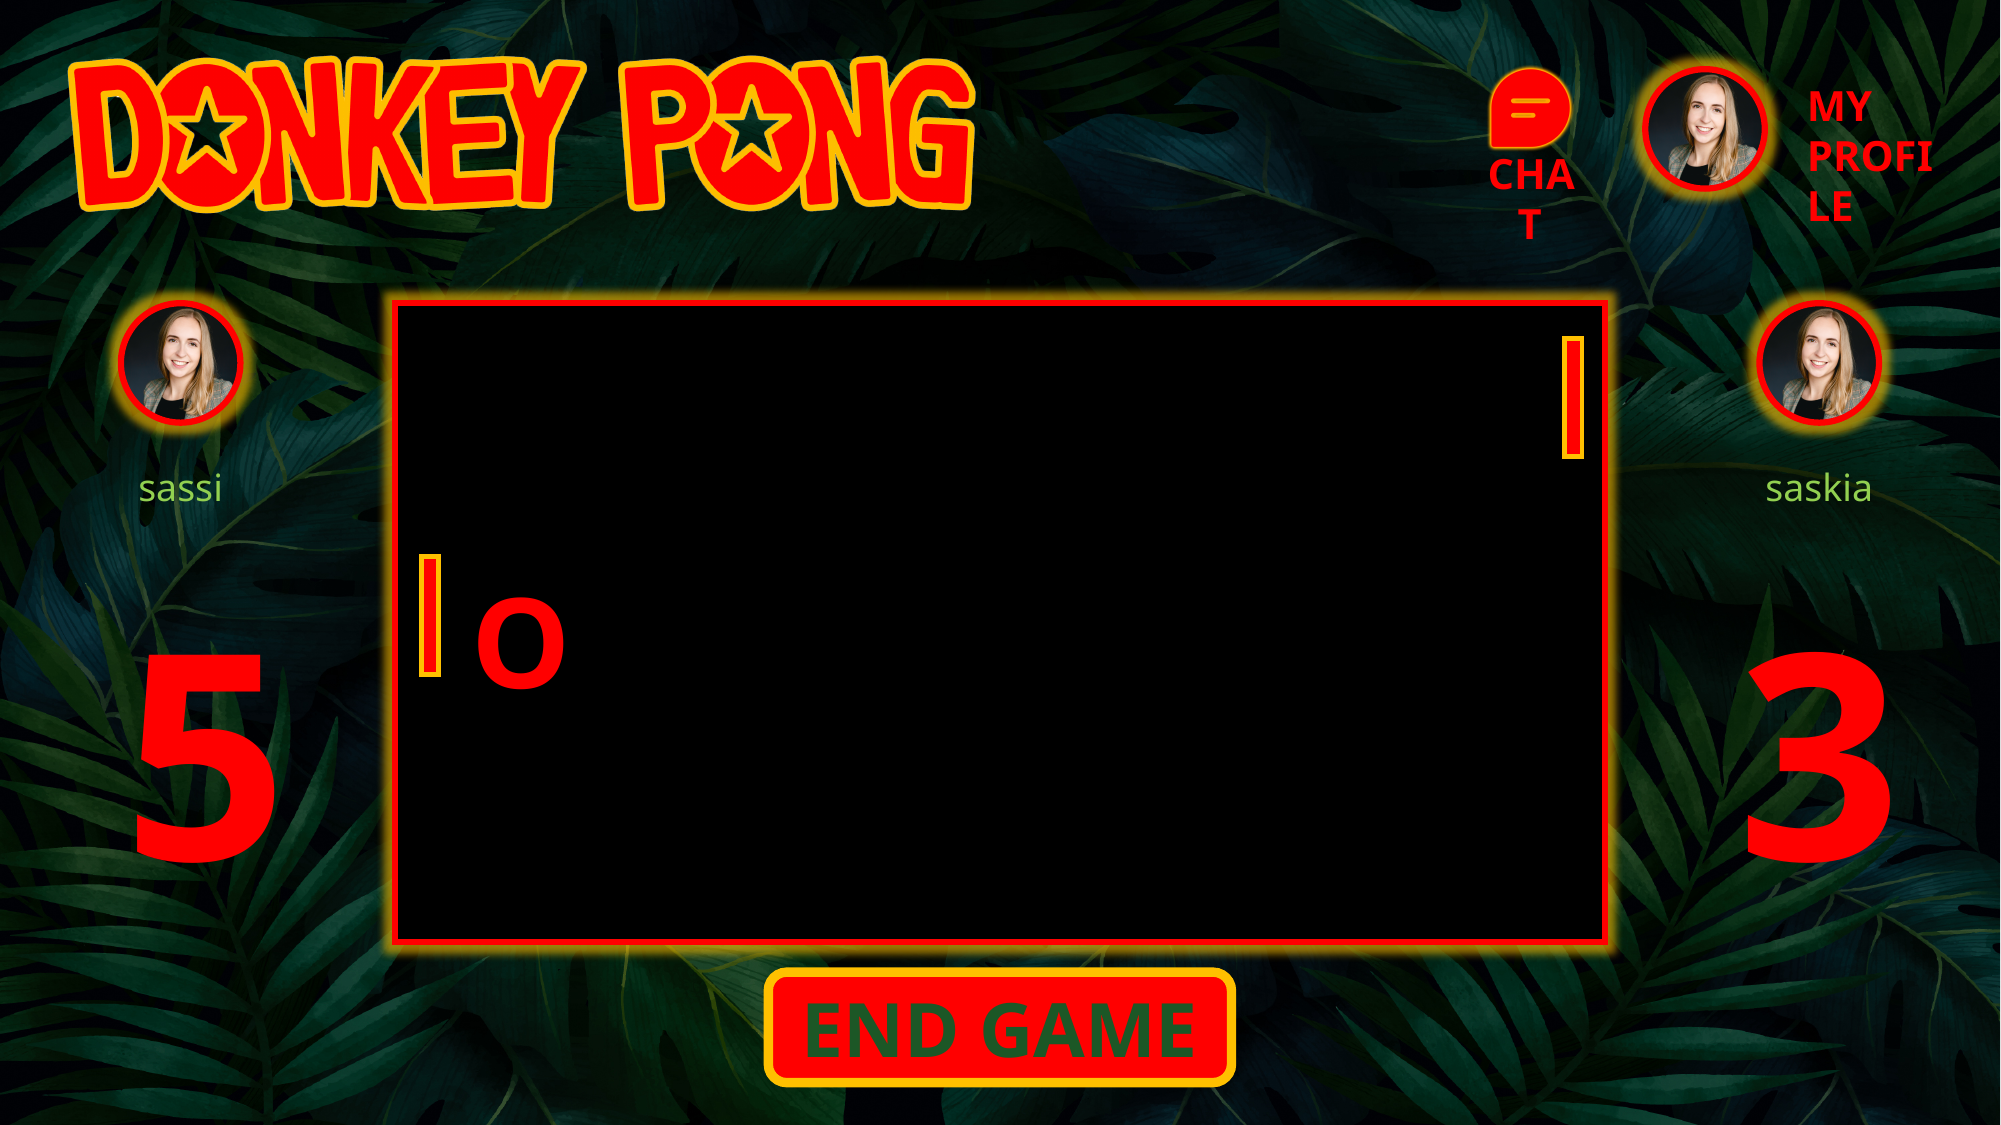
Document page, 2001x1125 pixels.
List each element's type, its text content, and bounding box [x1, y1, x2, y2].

text_box [1564, 337, 1583, 457]
text_box [1758, 302, 1881, 424]
text_box [1644, 68, 1766, 190]
text_box CHAT [1470, 140, 1590, 255]
text_box END GAME [767, 971, 1233, 1084]
text_box 3 [1677, 565, 1962, 926]
text_box saskia [1723, 456, 1916, 517]
text_box O [456, 556, 557, 722]
text_box [119, 302, 242, 424]
text_box sassi [84, 456, 277, 517]
picture [0, 0, 2001, 1125]
text_box MY PROFILE [1792, 72, 1955, 238]
text_box 5 [63, 565, 348, 925]
text_box [420, 556, 440, 676]
text_box [394, 302, 1606, 943]
